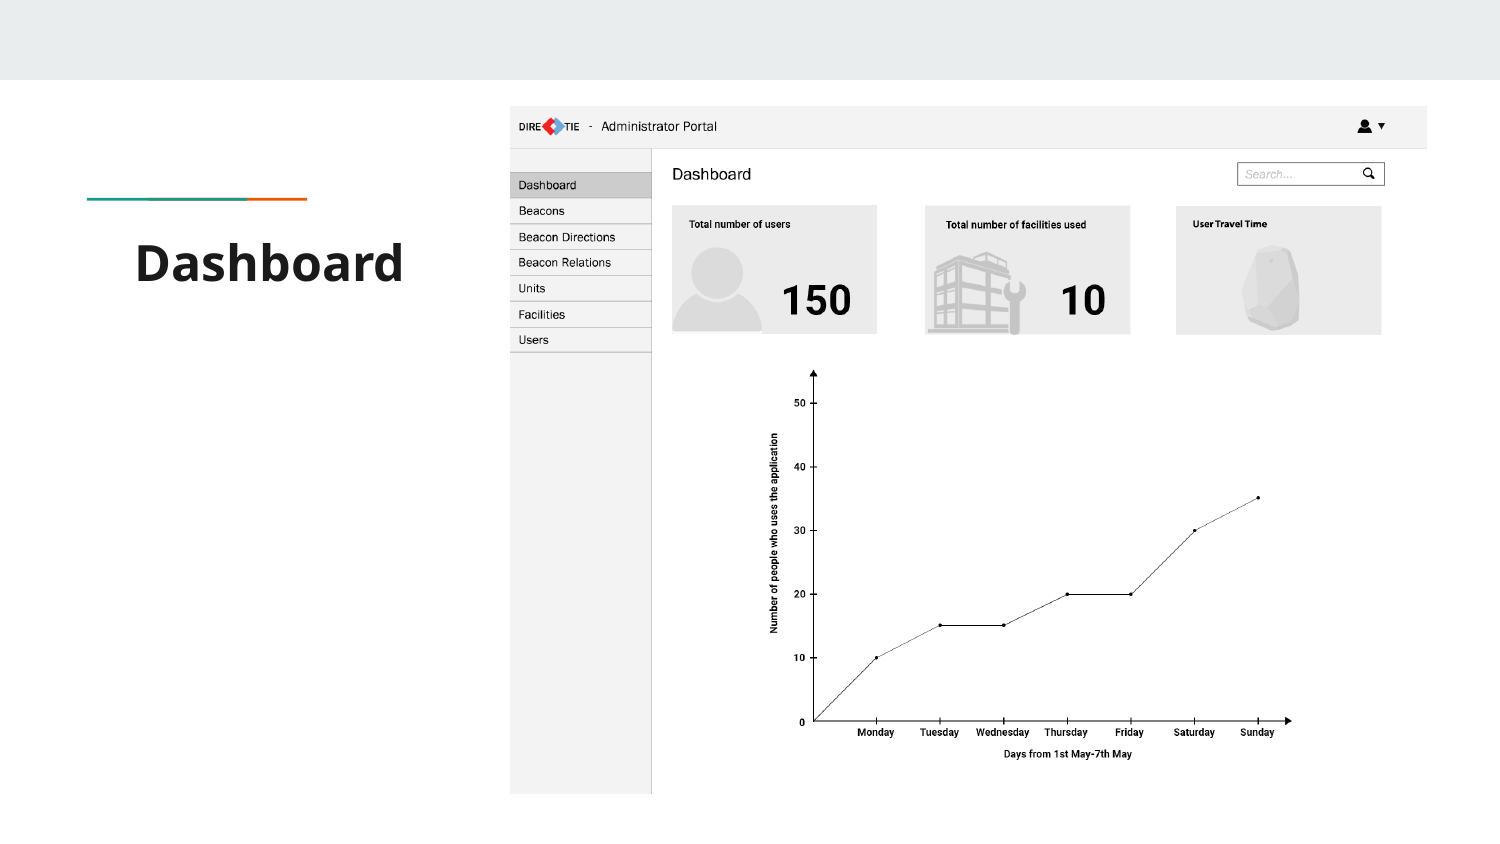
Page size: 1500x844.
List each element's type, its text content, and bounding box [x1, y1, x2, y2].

picture [510, 106, 1427, 794]
title Dashboard [119, 216, 505, 305]
